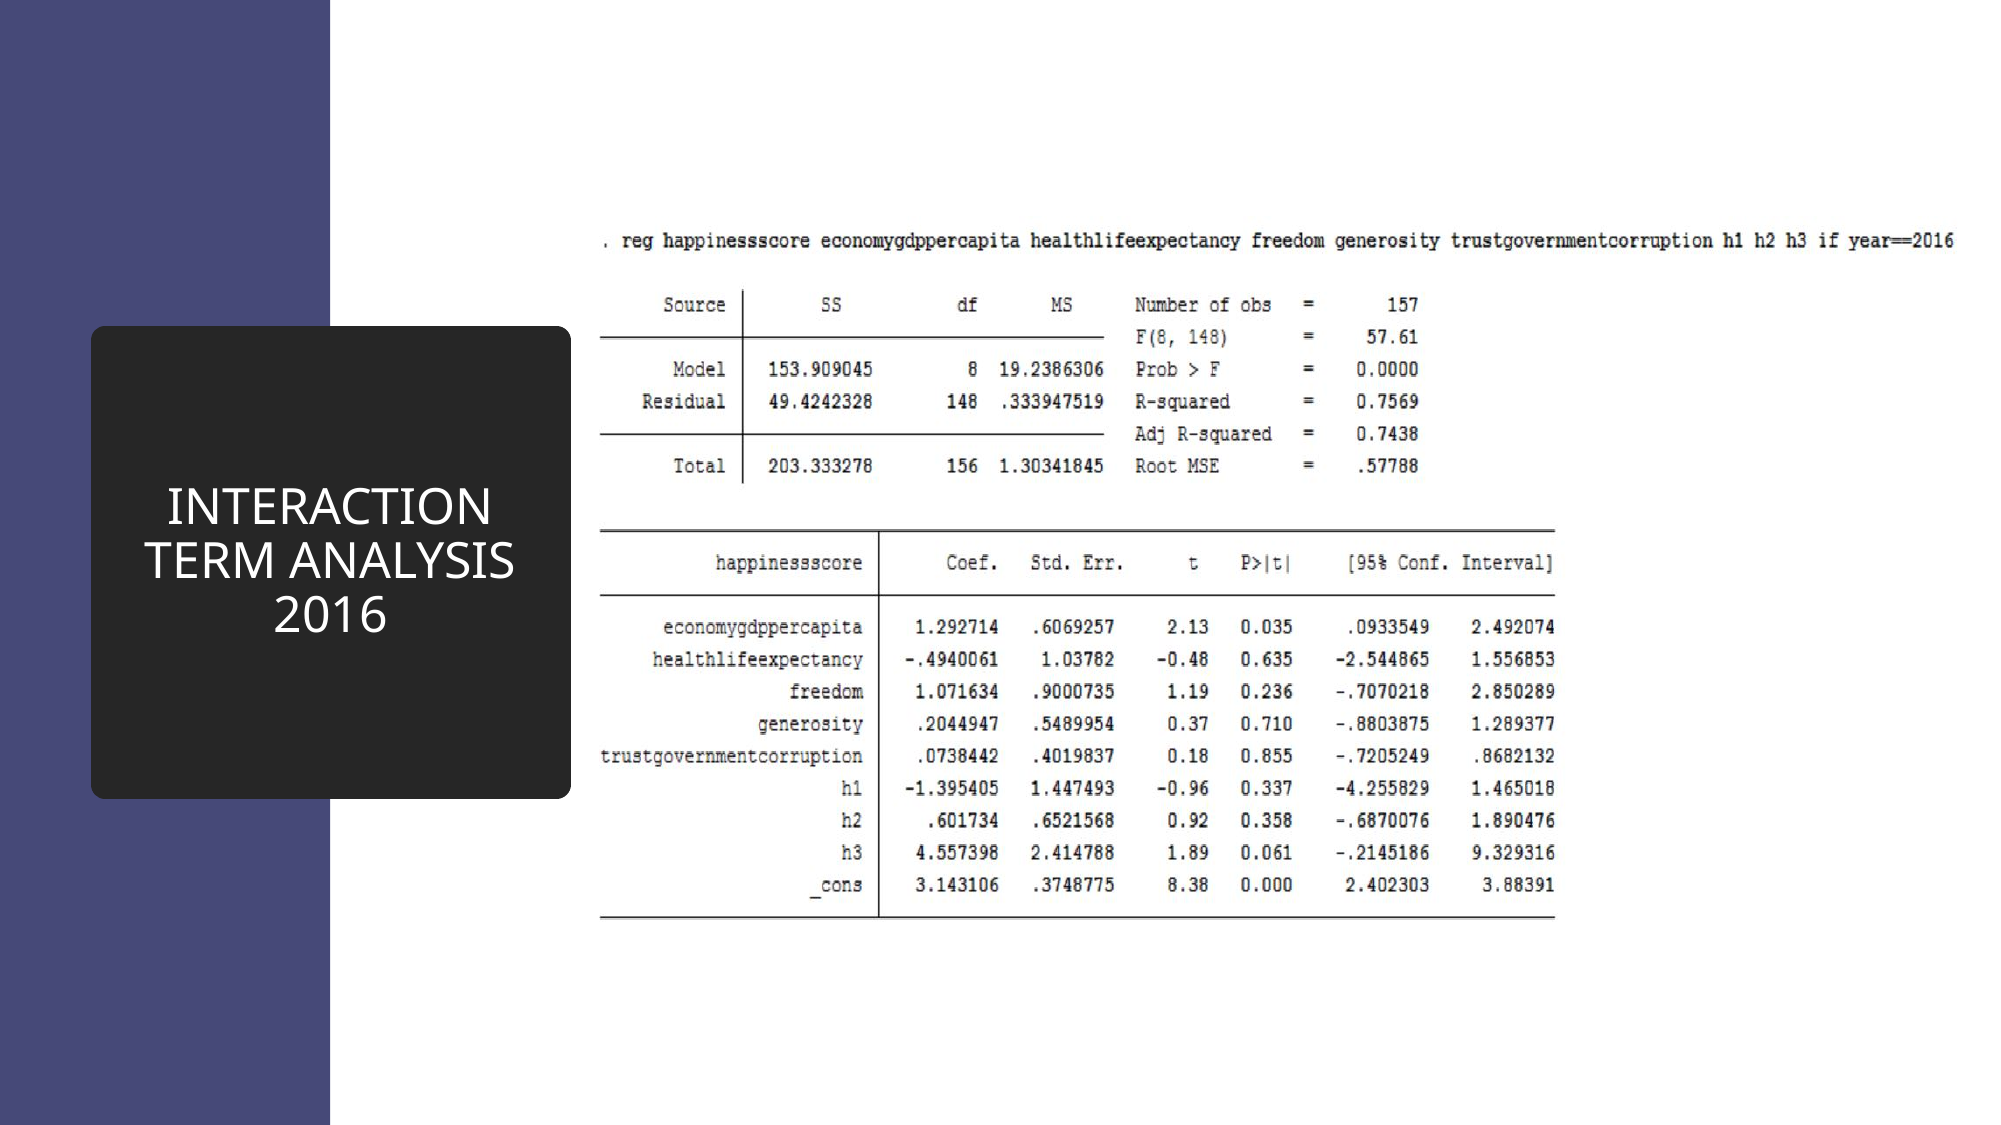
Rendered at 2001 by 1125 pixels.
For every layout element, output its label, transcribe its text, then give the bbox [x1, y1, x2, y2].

title INTERACTION TERM ANALYSIS 2016 [105, 340, 557, 785]
picture [599, 216, 1965, 950]
